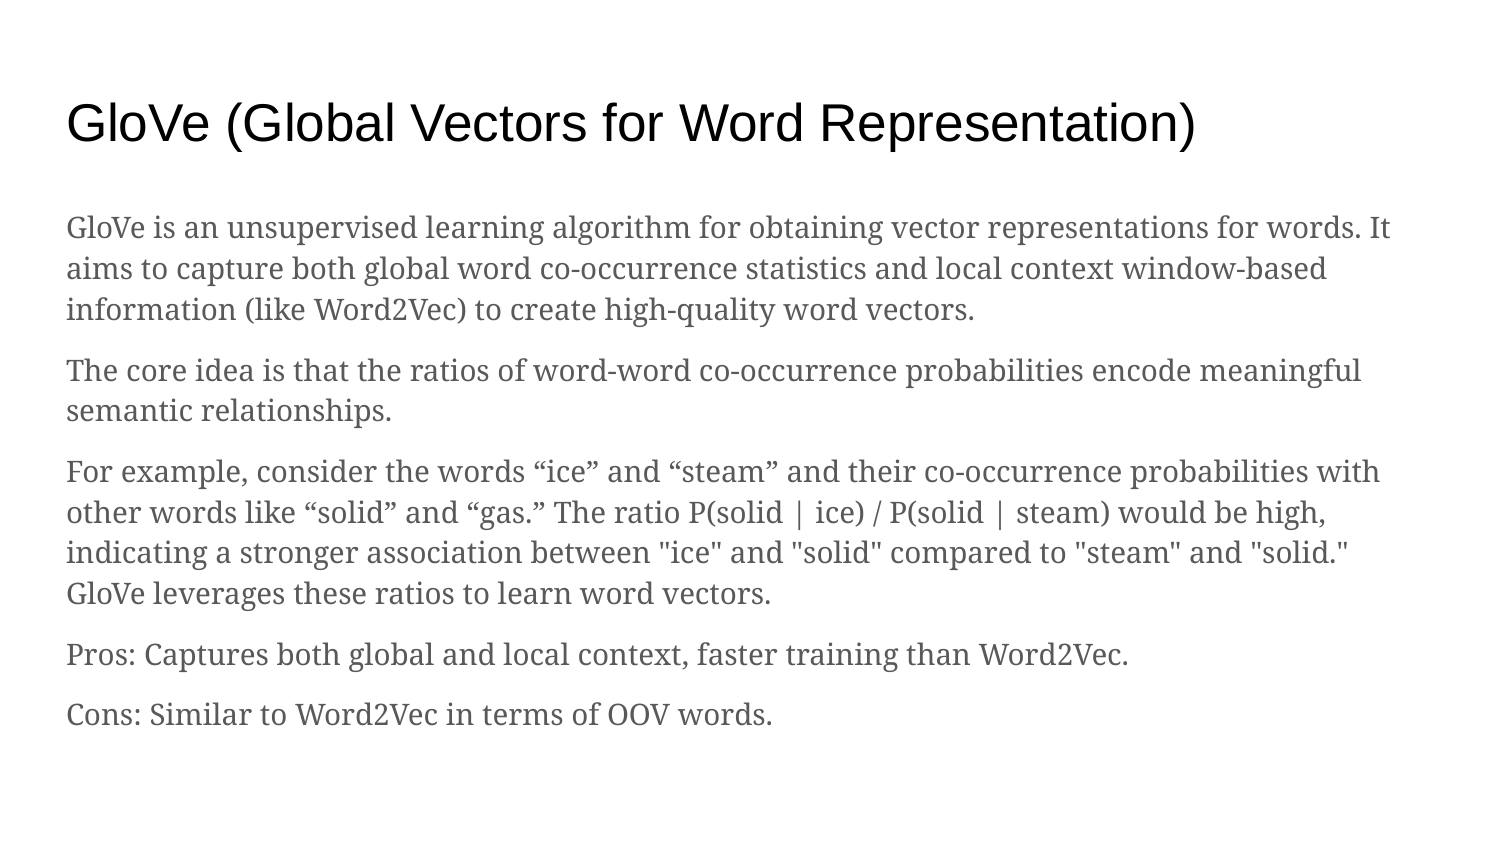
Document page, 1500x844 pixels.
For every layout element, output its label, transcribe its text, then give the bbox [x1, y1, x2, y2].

list GloVe is an unsupervised learning algorithm for obtaining vector representations for words. It aims to capture both global word co-occurrence statistics and local context window-based information (like Word2Vec) to create high-quality word vectors. The core idea is that the ratios of word-word co-occurrence probabilities encode meaningful semantic relationships. For example, consider the words “ice” and “steam” and their co-occurrence probabilities with other words like “solid” and “gas.” The ratio P(solid | ice) / P(solid | steam) would be high, indicating a stronger association between "ice" and "solid" compared to "steam" and "solid." GloVe leverages these ratios to learn word vectors. Pros: Captures both global and local context, faster training than Word2Vec. Cons: Similar to Word2Vec in terms of OOV words. [51, 189, 1449, 750]
title GloVe (Global Vectors for Word Representation) [51, 72, 1449, 167]
